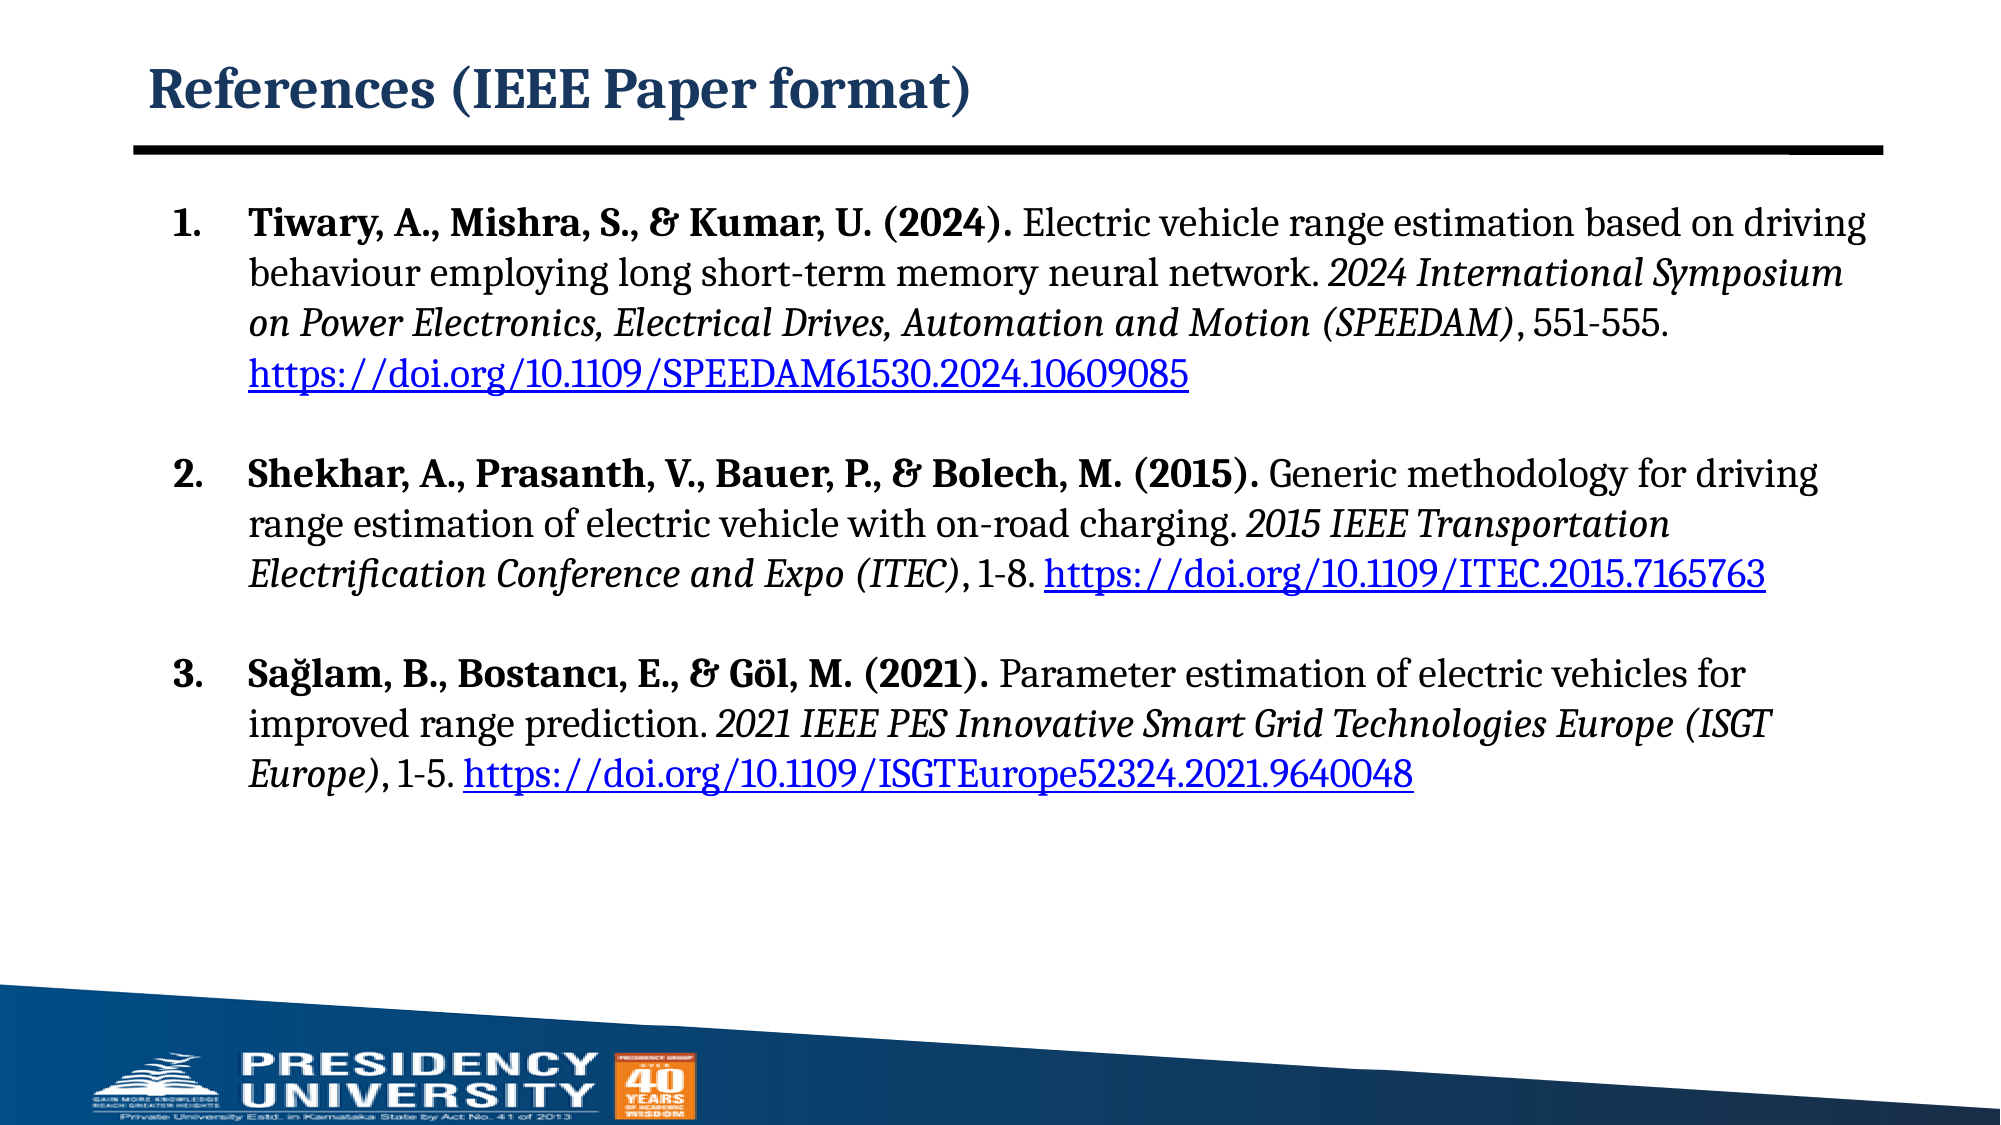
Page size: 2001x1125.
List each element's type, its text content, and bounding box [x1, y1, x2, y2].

title References (IEEE Paper format) [133, 45, 1884, 125]
list Tiwary, A., Mishra, S., & Kumar, U. (2024). Electric vehicle range estimation based on driving behaviour employing long short-term memory neural network. 2024 International Symposium on Power Electronics, Electrical Drives, Automation and Motion (SPEEDAM), 551-555. https://doi.org/10.1109/SPEEDAM61530.2024.10609085 Shekhar, A., Prasanth, V., Bauer, P., & Bolech, M. (2015). Generic methodology for driving range estimation of electric vehicle with on-road charging. 2015 IEEE Transportation Electrification Conference and Expo (ITEC), 1-8. https://doi.org/10.1109/ITEC.2015.7165763 Sağlam, B., Bostancı, E., & Göl, M. (2021). Parameter estimation of electric vehicles for improved range prediction. 2021 IEEE PES Innovative Smart Grid Technologies Europe (ISGT Europe), 1-5. https://doi.org/10.1109/ISGTEurope52324.2021.9640048 [133, 187, 1884, 1000]
picture [0, 982, 2000, 1125]
